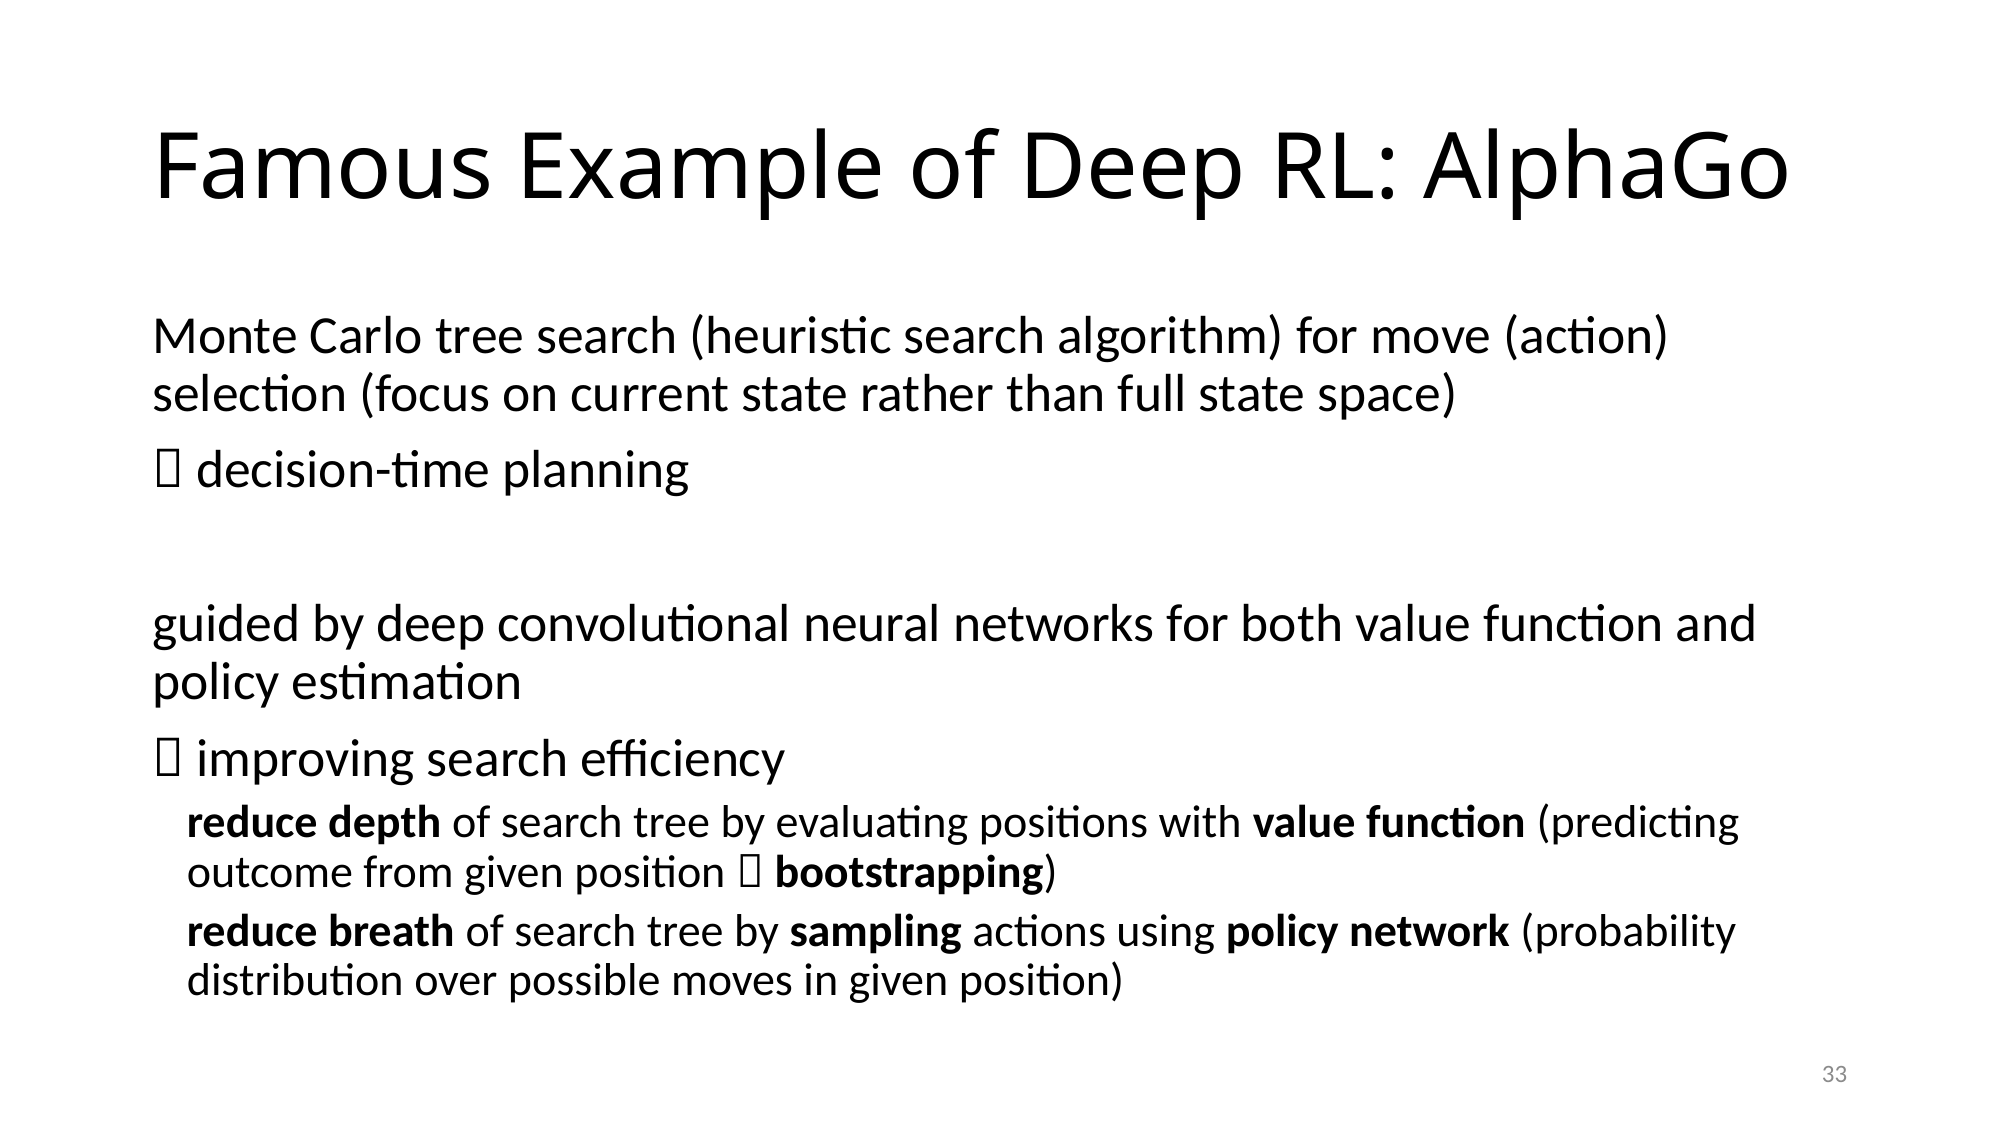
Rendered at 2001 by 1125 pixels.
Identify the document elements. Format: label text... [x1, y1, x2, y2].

slide_number 33 [1412, 1042, 1863, 1103]
title Famous Example of Deep RL: AlphaGo [137, 59, 1863, 278]
list Monte Carlo tree search (heuristic search algorithm) for move (action) selection (focus on current state rather than full state space)  decision-time planning guided by deep convolutional neural networks for both value function and policy estimation  improving search efficiency reduce depth of search tree by evaluating positions with value function (predicting outcome from given position  bootstrapping) reduce breath of search tree by sampling actions using policy network (probability distribution over possible moves in given position) [137, 299, 1863, 1014]
